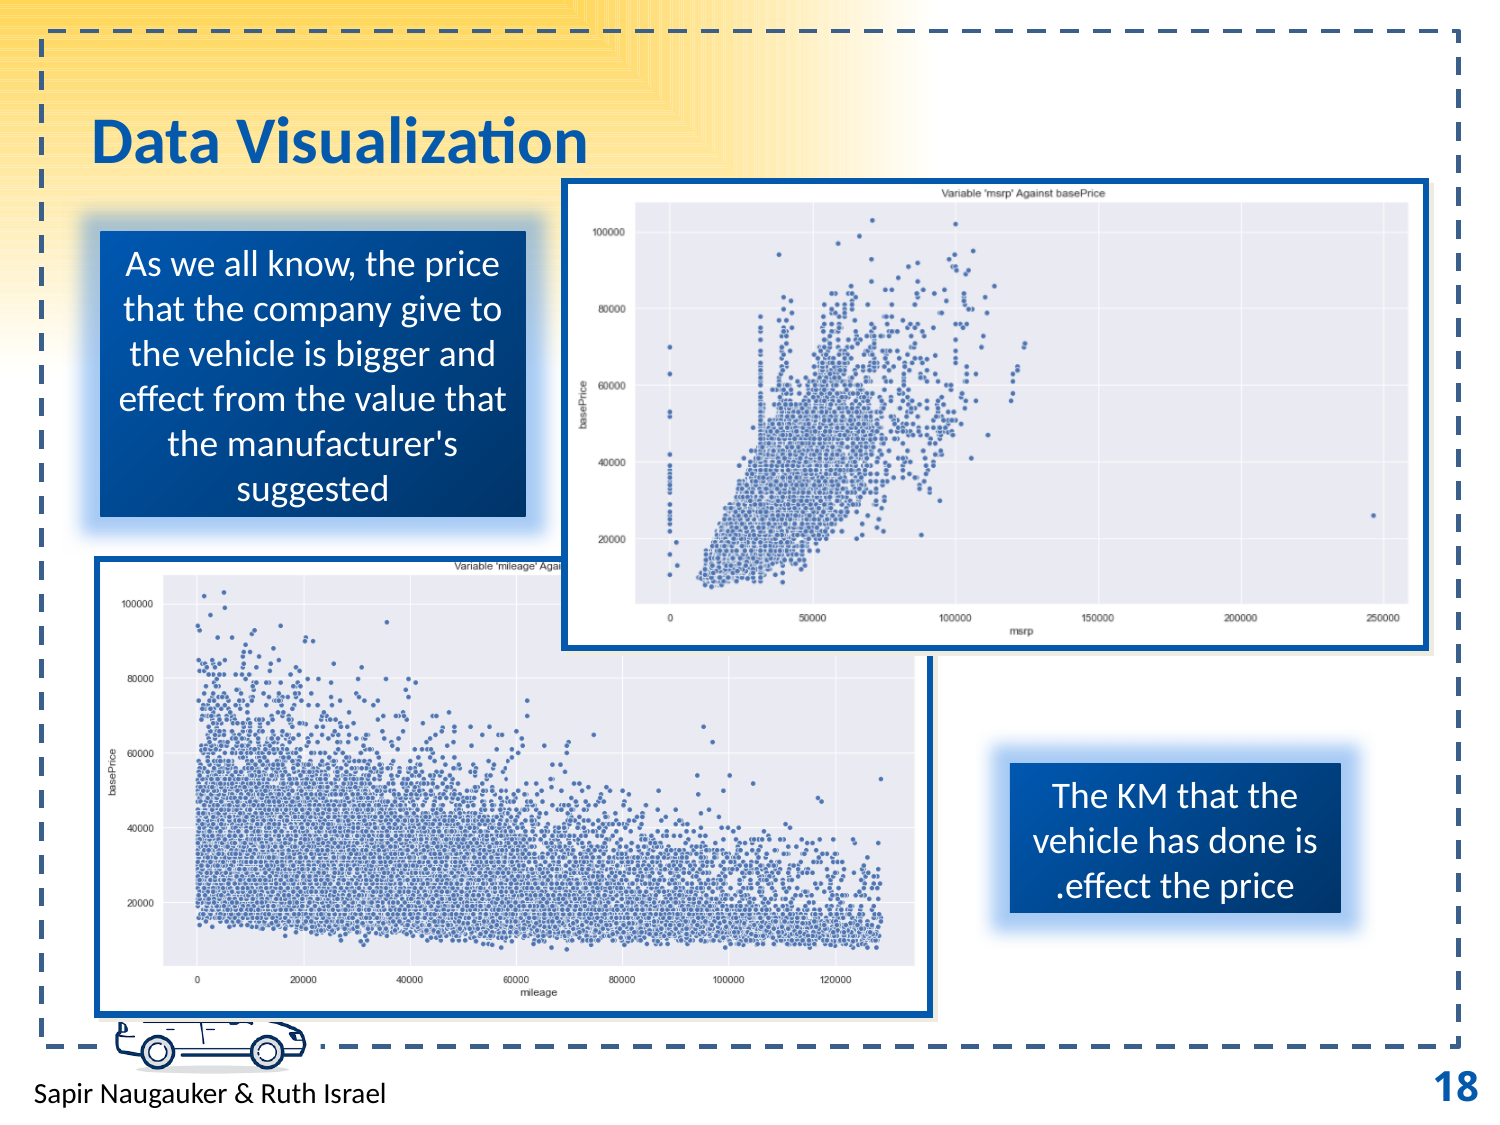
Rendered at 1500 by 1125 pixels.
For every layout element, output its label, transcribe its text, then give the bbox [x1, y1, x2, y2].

picture [100, 1022, 321, 1075]
text_box 18 [1411, 1052, 1494, 1117]
text_box The KM that the vehicle has done is effect the price. [1009, 763, 1341, 913]
list Data Visualization [76, 90, 1424, 209]
picture [100, 184, 1424, 1012]
text_box As we all know, the price that the company give to the vehicle is bigger and effect from the value that the manufacturer's suggested [100, 231, 526, 517]
